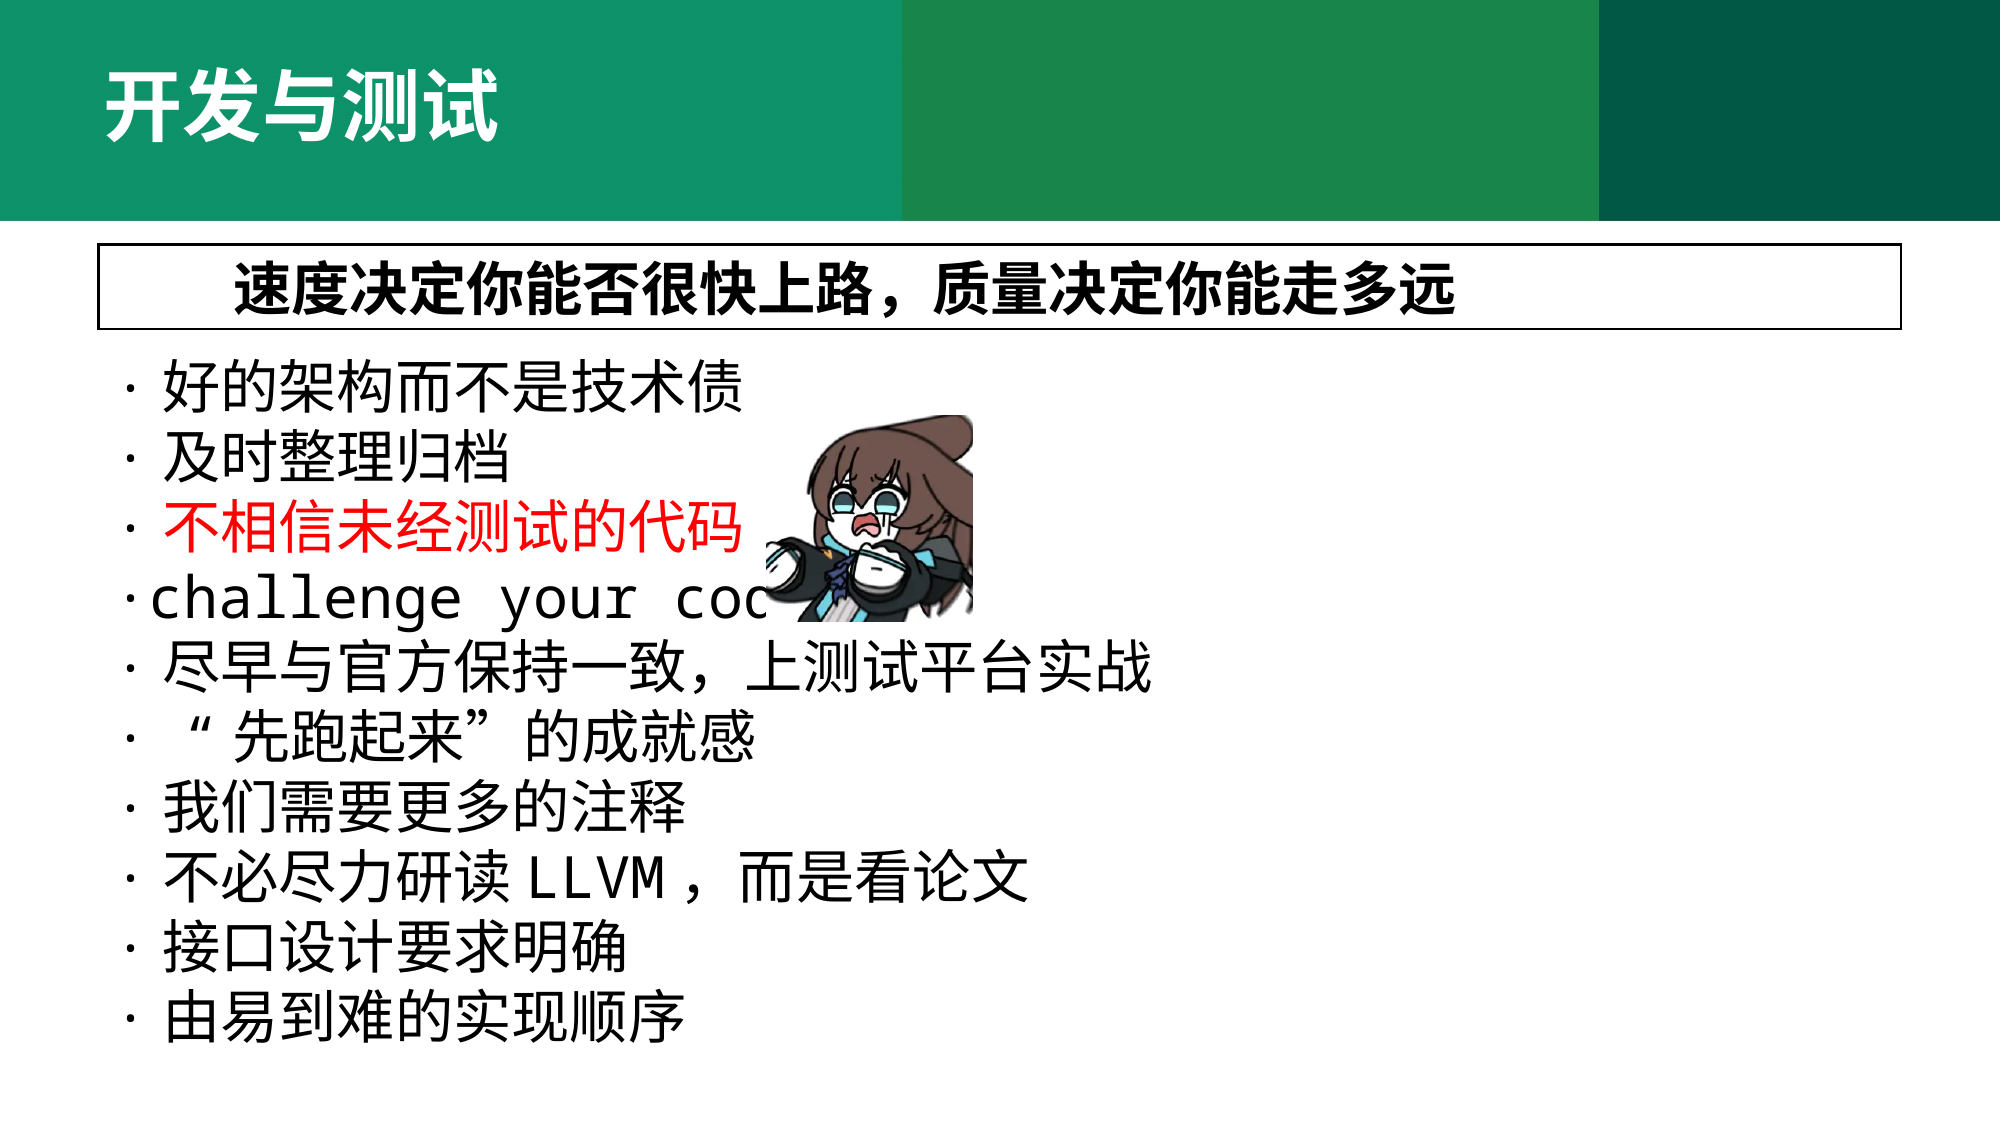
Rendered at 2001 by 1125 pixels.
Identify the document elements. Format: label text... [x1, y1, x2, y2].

text_box ·好的架构而不是技术债 ·及时整理归档 ·不相信未经测试的代码 ·challenge your code ·尽早与官方保持一致，上测试平台实战 · “先跑起来”的成就感 ·我们需要更多的注释 ·不必尽力研读LLVM，而是看论文 ·接口设计要求明确 ·由易到难的实现顺序 [98, 342, 1902, 1125]
text_box 速度决定你能否很快上路，质量决定你能走多远 [97, 243, 1902, 330]
picture [0, 0, 2000, 1125]
list 开发与测试 [88, 59, 767, 175]
picture [766, 415, 973, 622]
